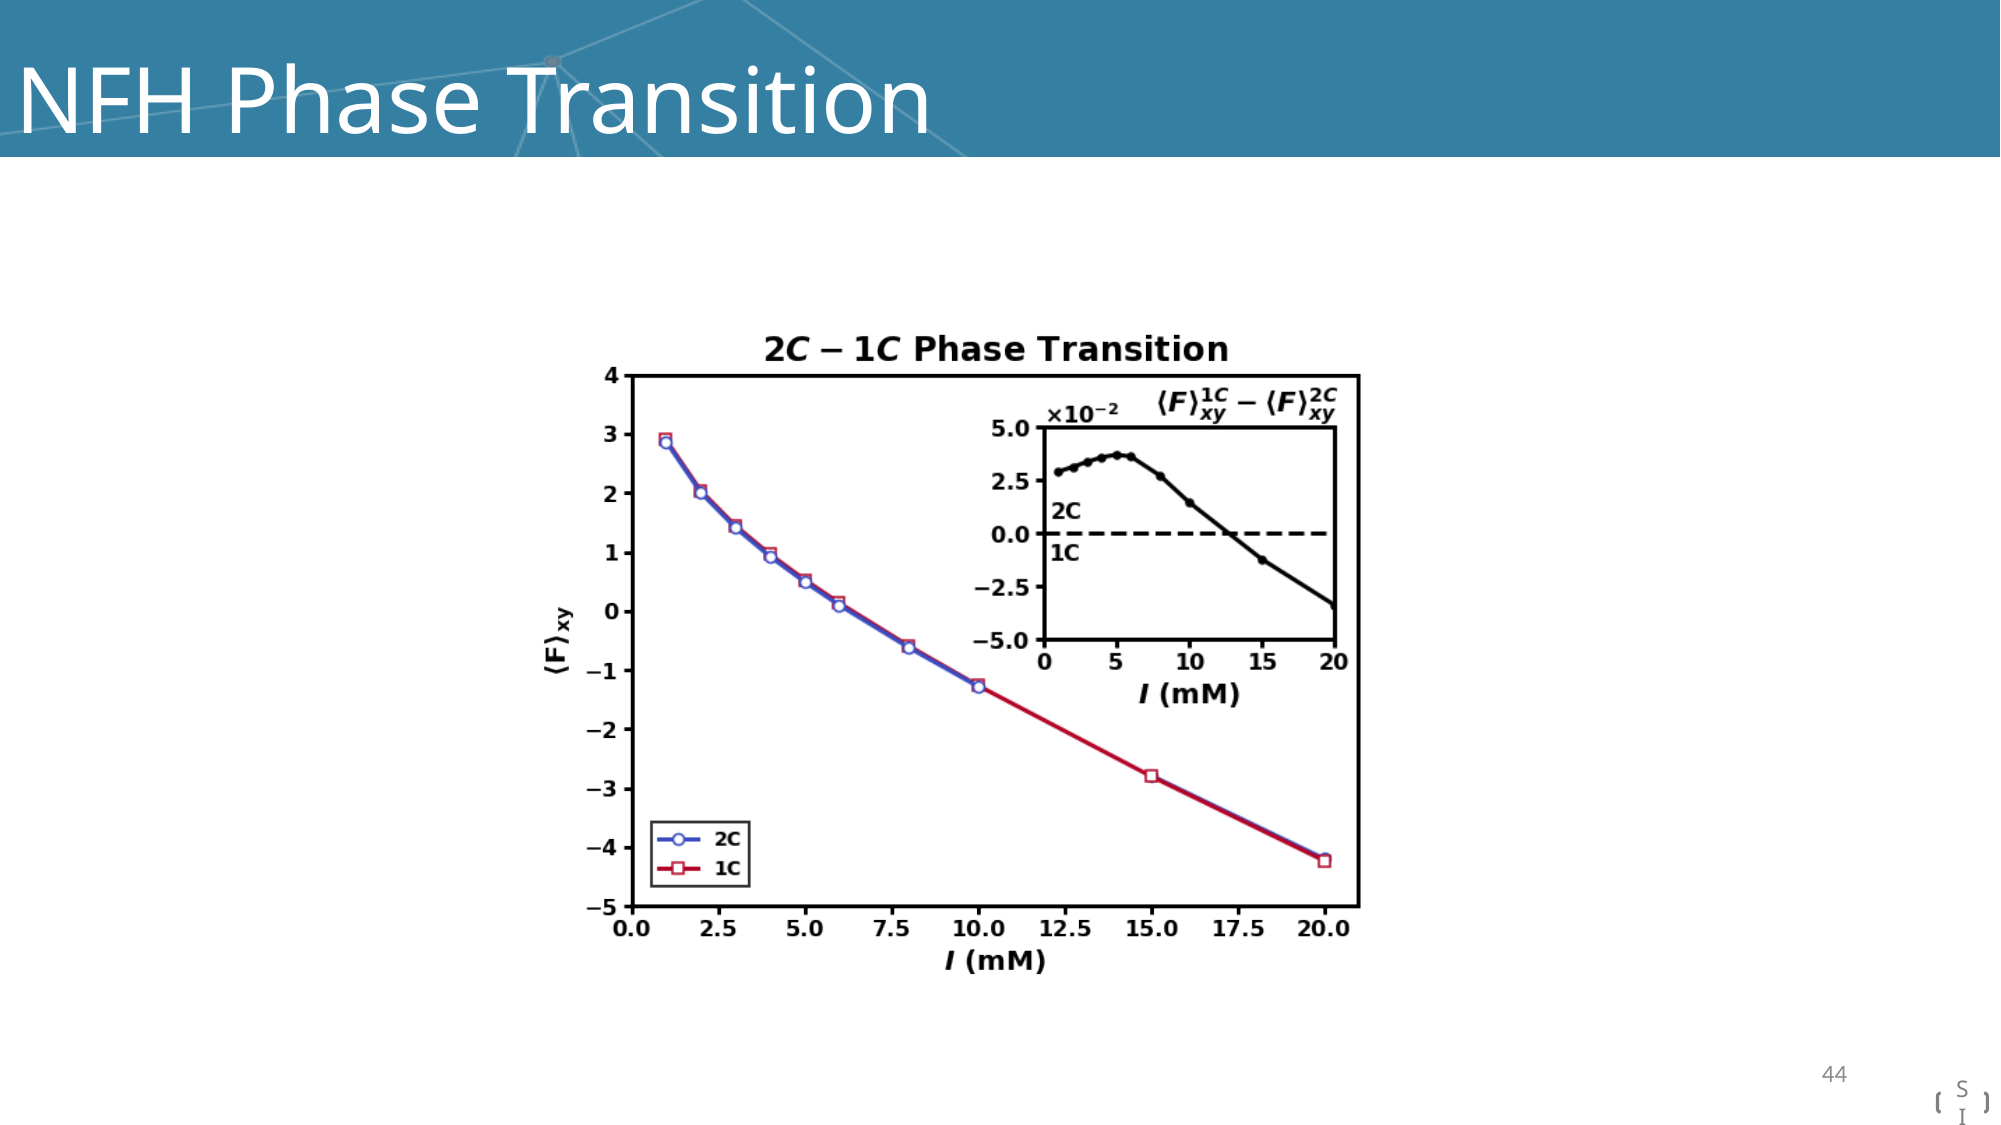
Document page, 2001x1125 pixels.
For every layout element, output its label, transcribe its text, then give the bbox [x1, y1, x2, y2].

picture [533, 325, 1368, 987]
slide_number 44 [1412, 1042, 1863, 1103]
title NFH Phase Transition [0, 22, 1725, 154]
